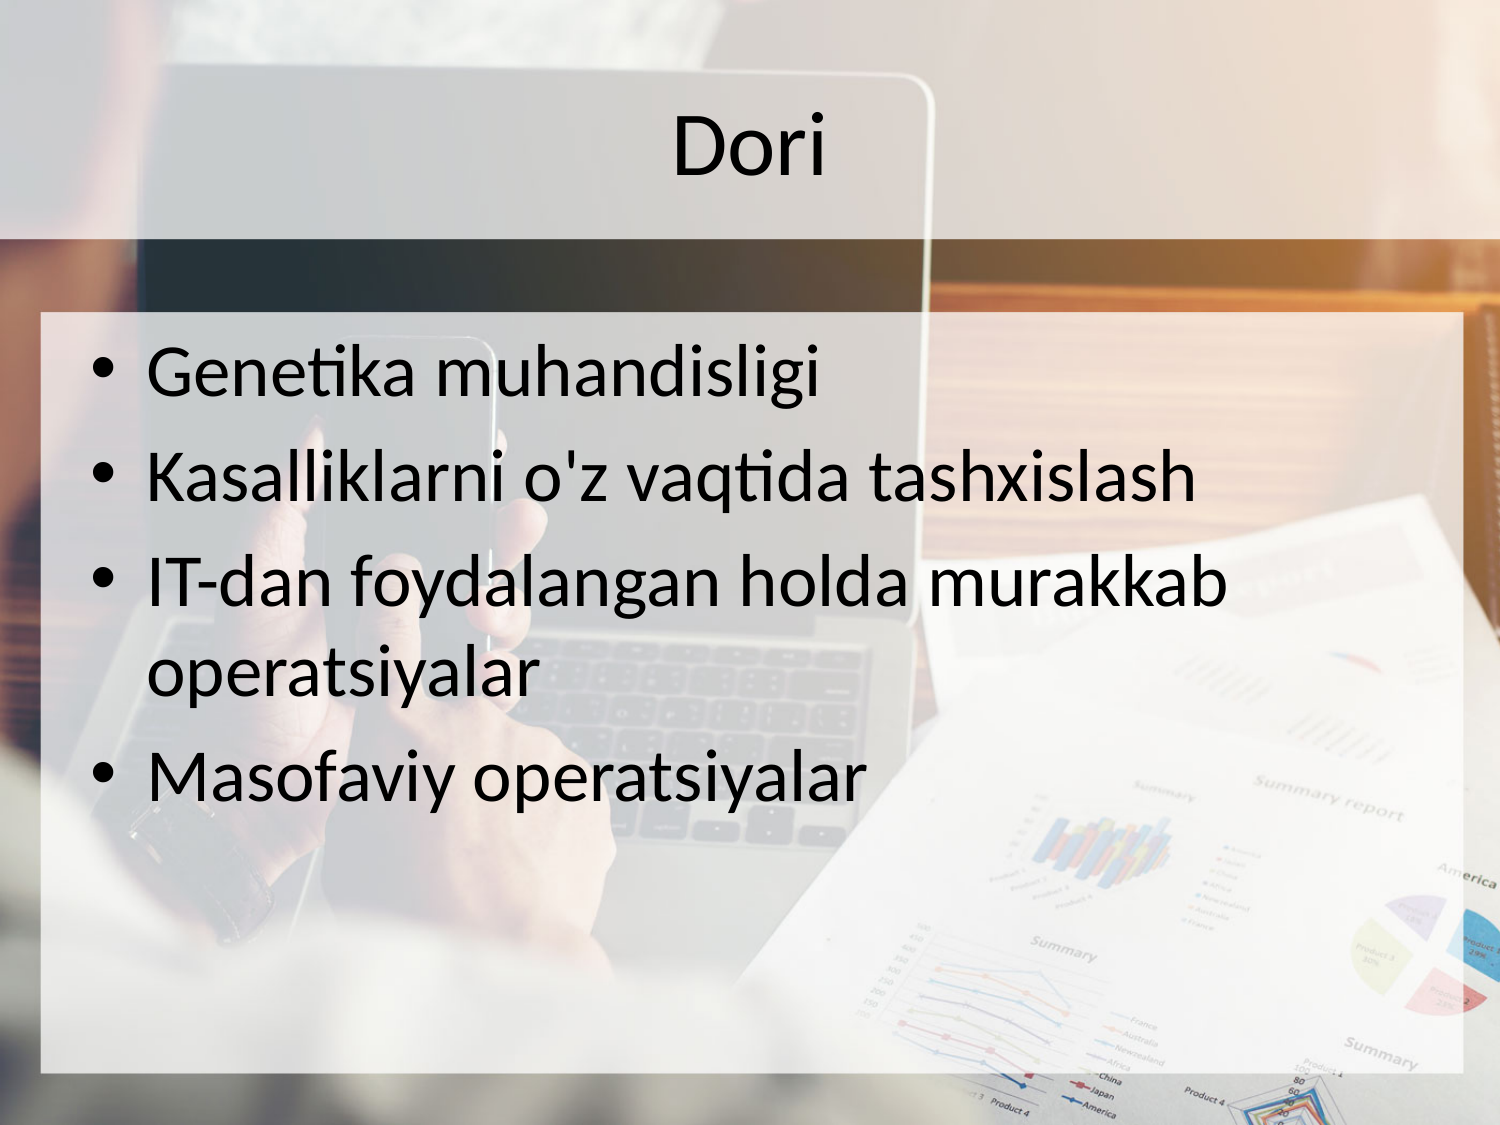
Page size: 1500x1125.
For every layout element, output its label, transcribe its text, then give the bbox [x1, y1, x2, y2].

list Genetika muhandisligi Kasalliklarni o'z vaqtida tashxislash IT-dan foydalangan holda murakkab operatsiyalar Masofaviy operatsiyalar [75, 314, 1425, 1005]
picture [0, 0, 1500, 1125]
title Dori [75, 45, 1425, 233]
